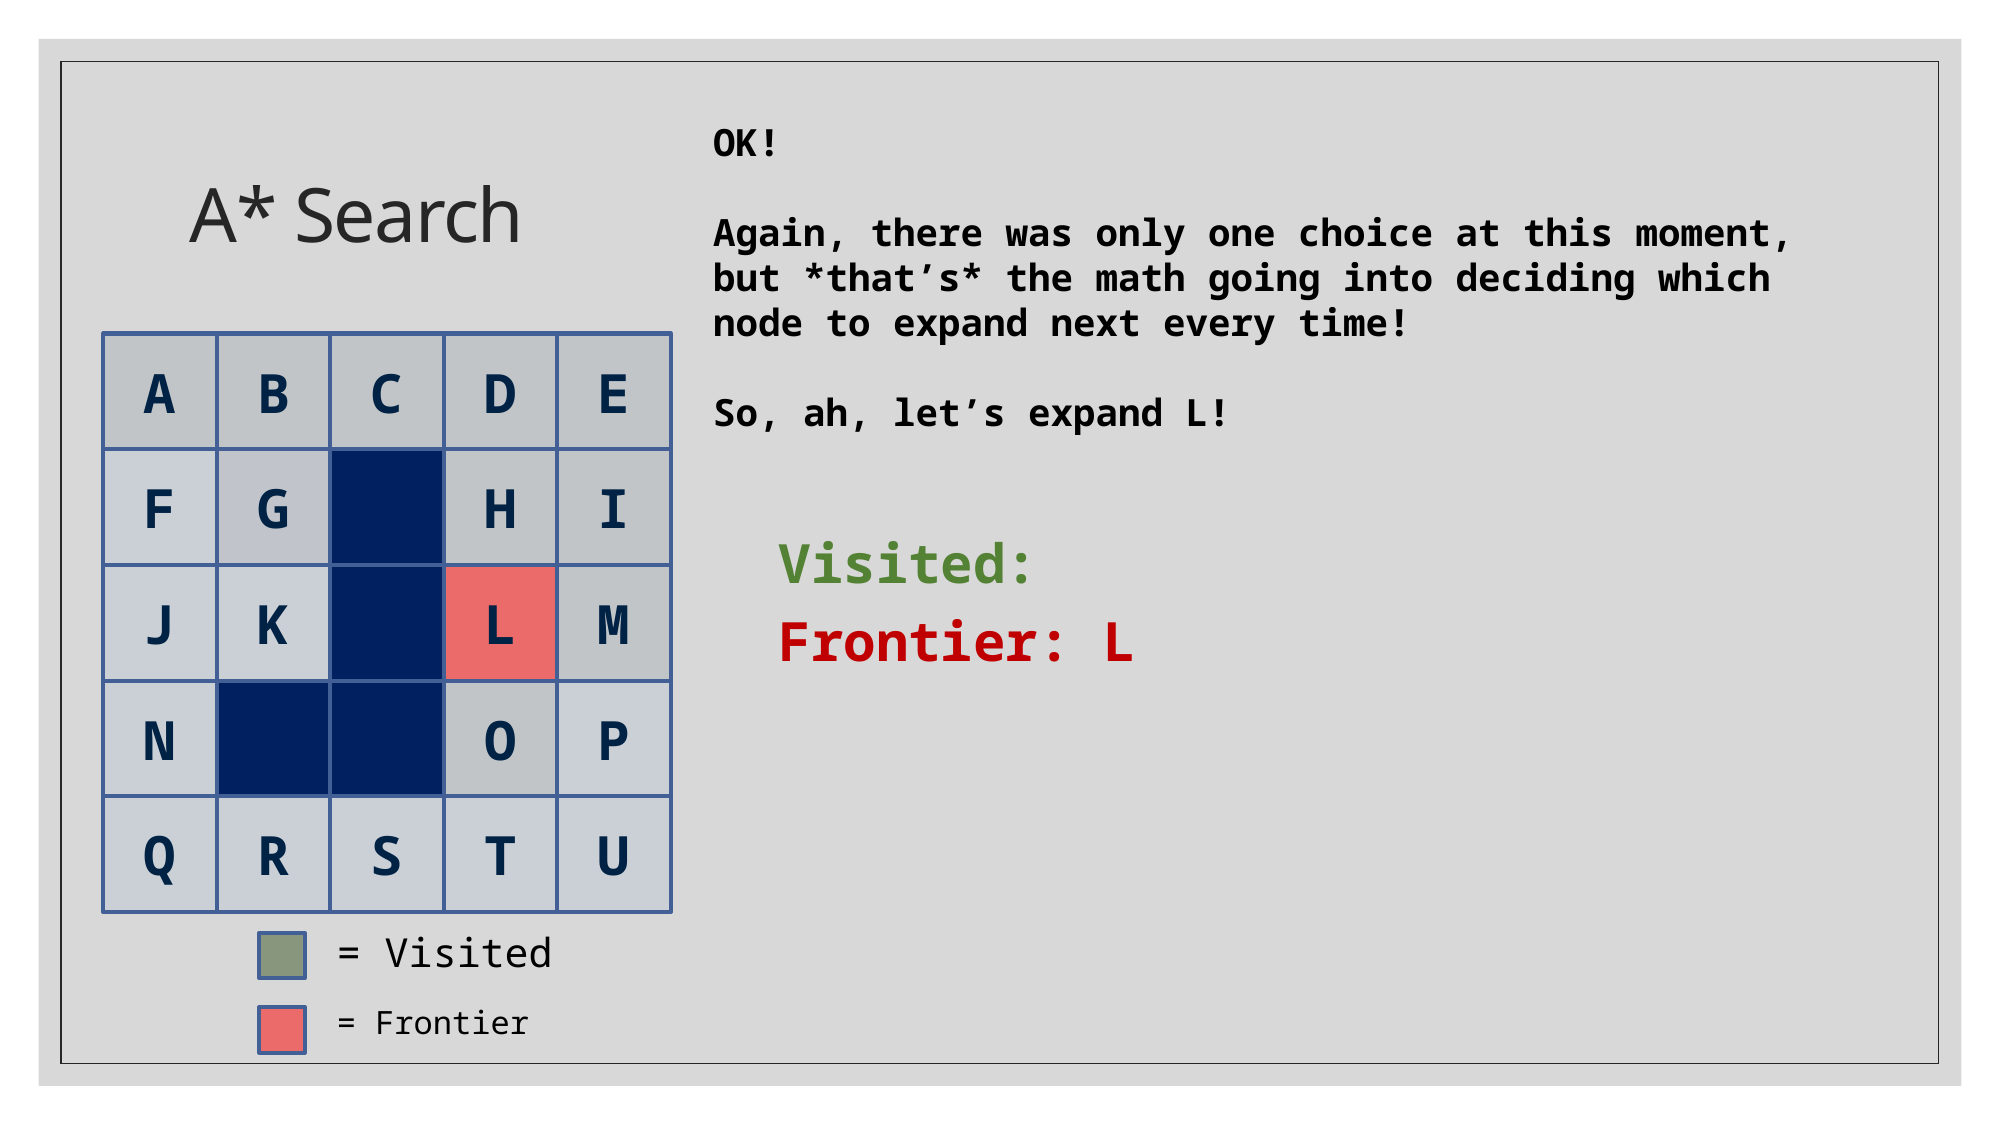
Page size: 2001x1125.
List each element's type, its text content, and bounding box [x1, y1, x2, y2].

text_box [174, 345, 1825, 977]
text_box [258, 932, 306, 979]
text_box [103, 333, 671, 913]
text_box OK! Again, there was only one choice at this moment, but *that’s* the math going into deciding which node to expand next every time! So, ah, let’s expand L! [698, 111, 1825, 487]
text_box [258, 1006, 306, 1054]
list Visited: Frontier: L [763, 508, 1857, 782]
text_box = Frontier [321, 999, 577, 1070]
title A* Search [174, 105, 1825, 331]
text_box = Visited [321, 925, 577, 995]
